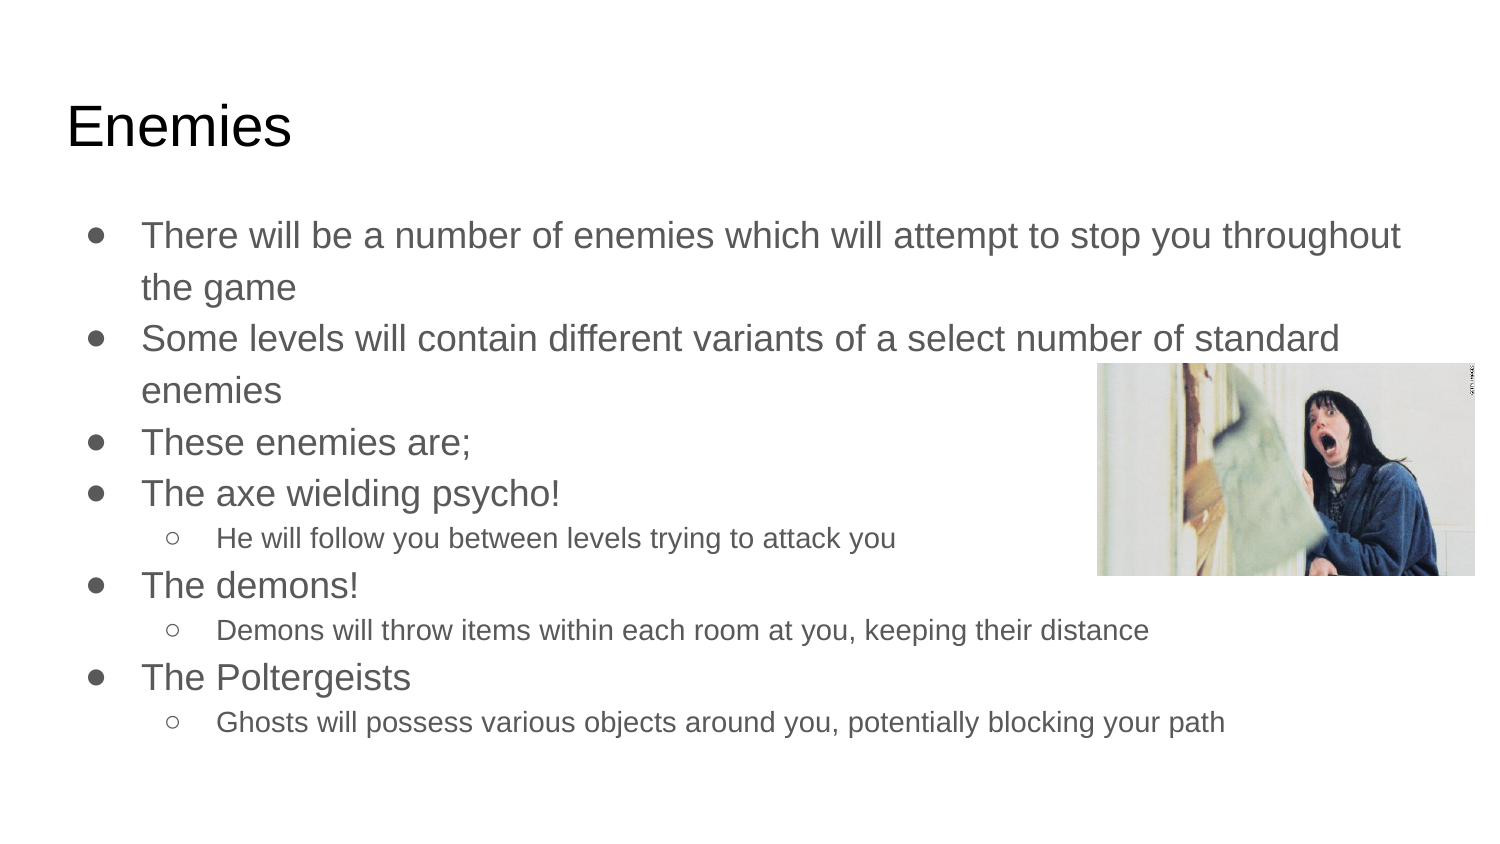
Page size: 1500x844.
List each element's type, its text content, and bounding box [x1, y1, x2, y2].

title Enemies [51, 72, 1449, 167]
picture [1097, 362, 1475, 576]
list There will be a number of enemies which will attempt to stop you throughout the game Some levels will contain different variants of a select number of standard enemies These enemies are; The axe wielding psycho! He will follow you between levels trying to attack you The demons! Demons will throw items within each room at you, keeping their distance The Poltergeists Ghosts will possess various objects around you, potentially blocking your path [51, 189, 1449, 750]
